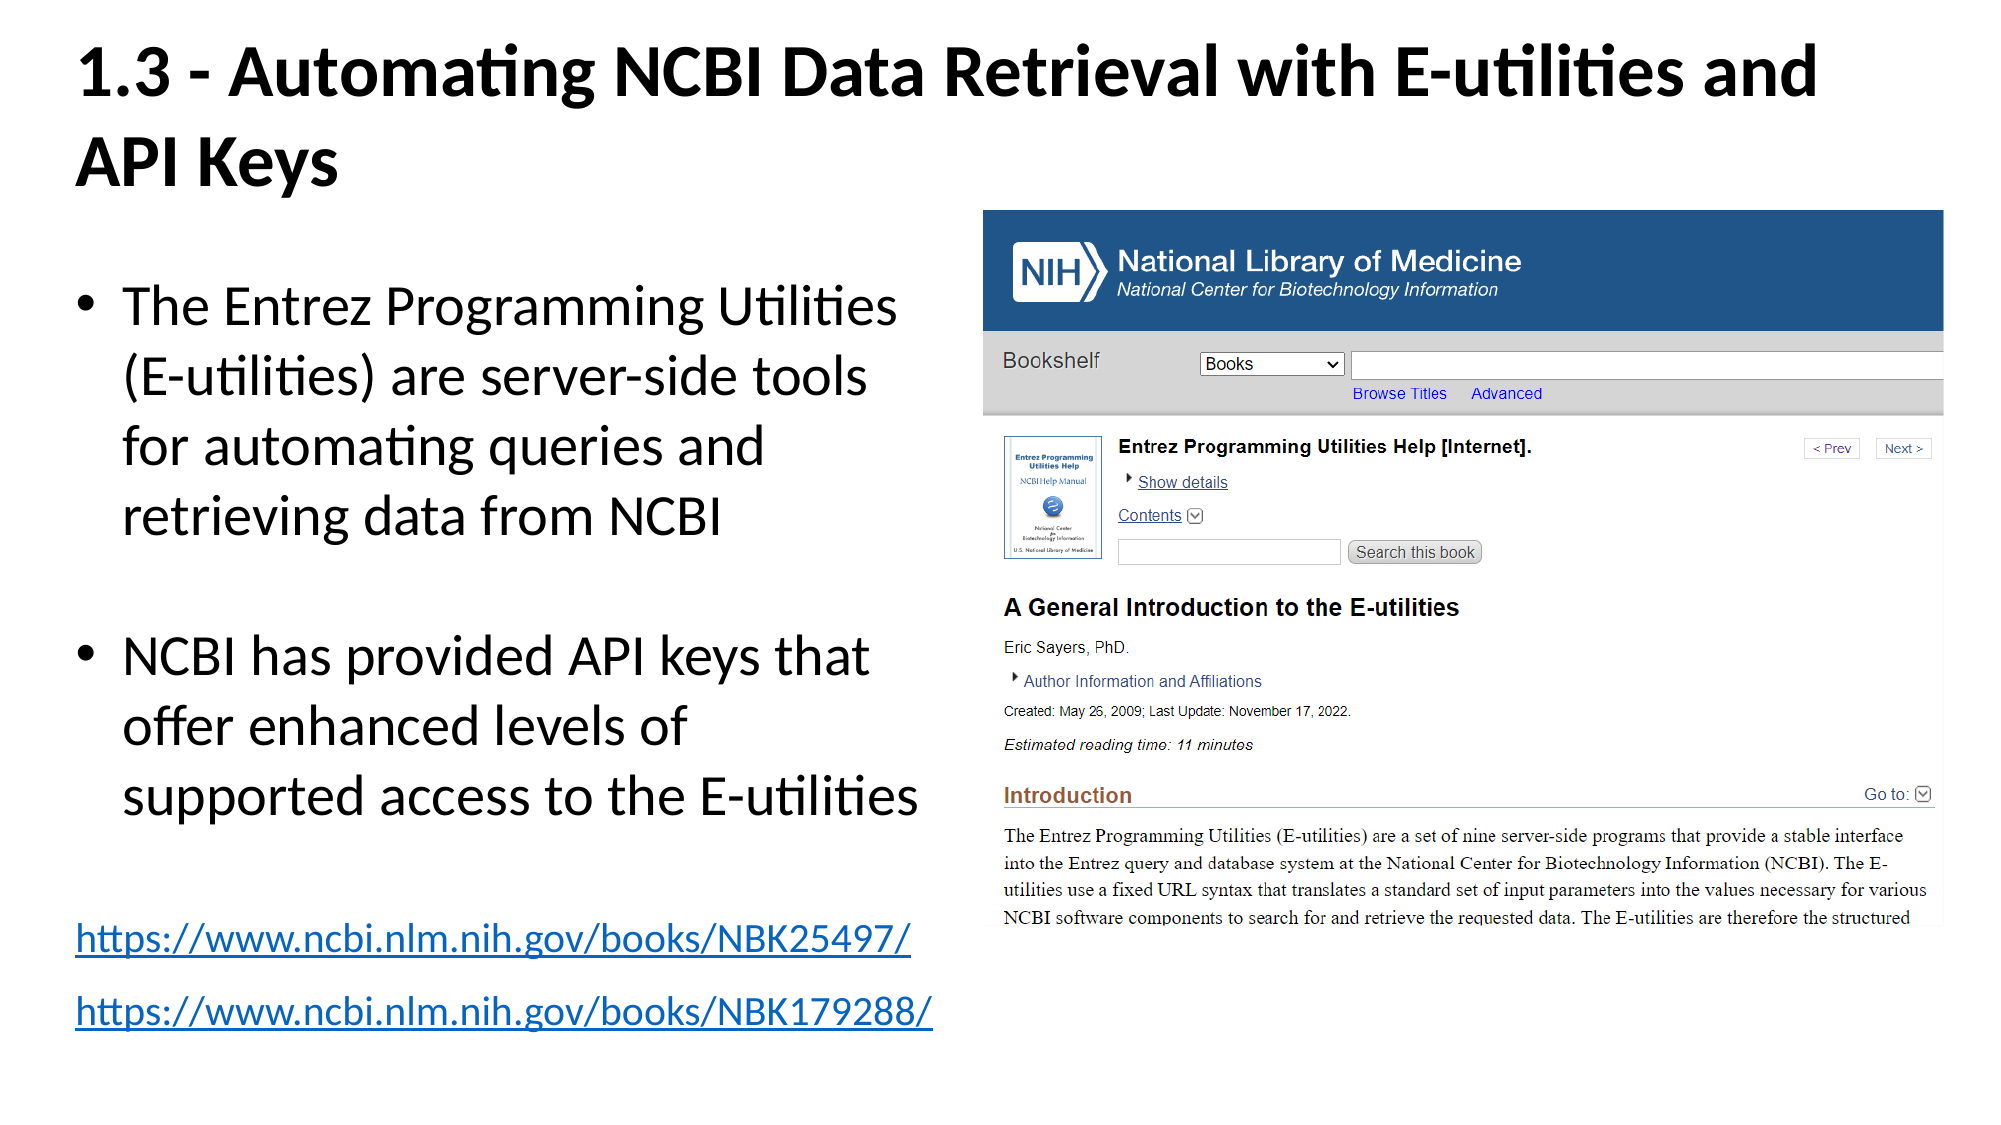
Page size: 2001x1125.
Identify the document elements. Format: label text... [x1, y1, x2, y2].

text_box https://www.ncbi.nlm.nih.gov/books/NBK25497/ [60, 903, 1061, 968]
text_box 1.3 - Automating NCBI Data Retrieval with E-utilities and API Keys [60, 14, 1870, 209]
text_box The Entrez Programming Utilities (E-utilities) are server-side tools for automating queries and retrieving data from NCBI NCBI has provided API keys that offer enhanced levels of supported access to the E-utilities [60, 260, 941, 903]
picture [982, 210, 1944, 926]
text_box https://www.ncbi.nlm.nih.gov/books/NBK179288/ [60, 976, 1061, 1042]
